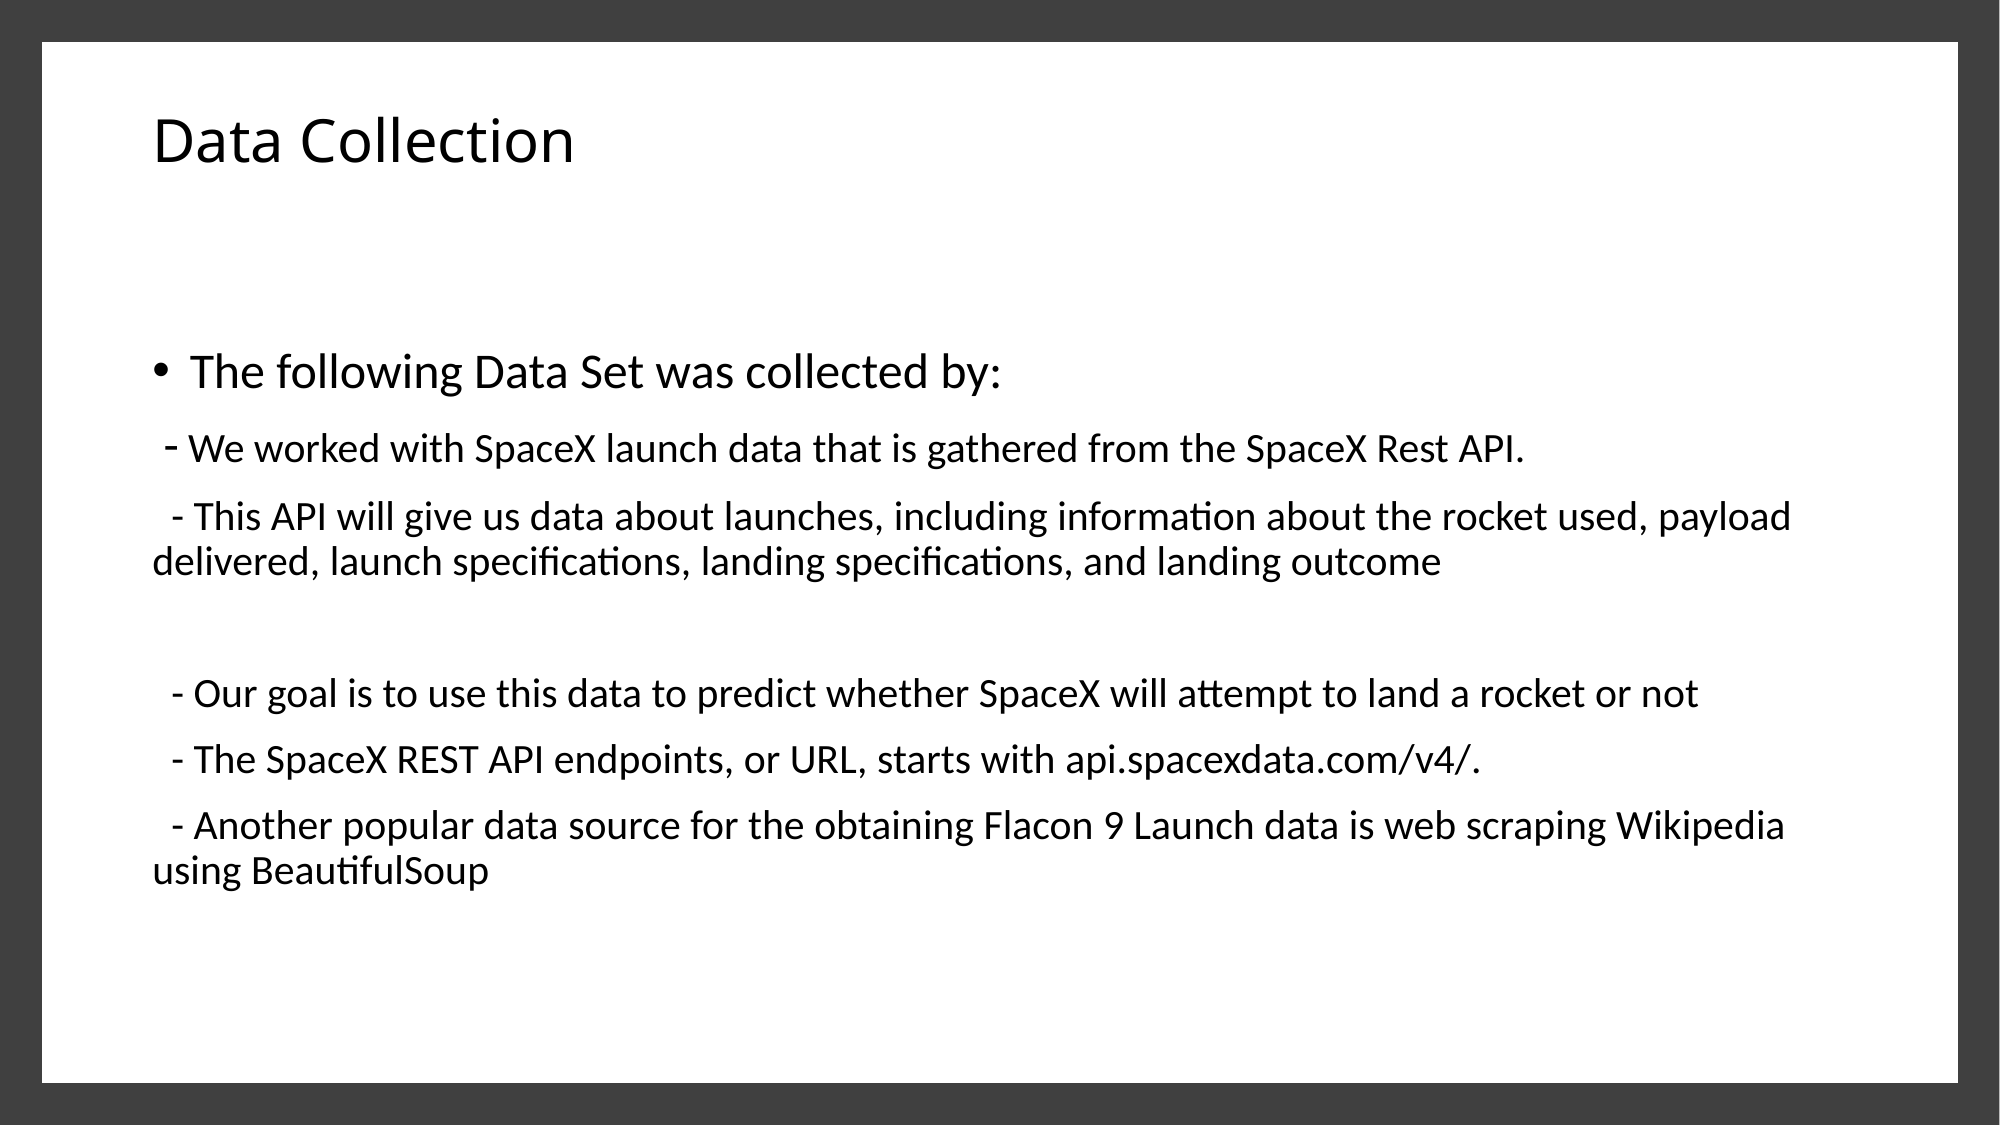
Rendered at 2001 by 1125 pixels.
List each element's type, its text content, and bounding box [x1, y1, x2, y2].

list The following Data Set was collected by: - We worked with SpaceX launch data that is gathered from the SpaceX Rest API. - This API will give us data about launches, including information about the rocket used, payload delivered, launch specifications, landing specifications, and landing outcome - Our goal is to use this data to predict whether SpaceX will attempt to land a rocket or not - The SpaceX REST API endpoints, or URL, starts with api.spacexdata.com/v4/. - Another popular data source for the obtaining Flacon 9 Launch data is web scraping Wikipedia using BeautifulSoup [137, 337, 1863, 973]
text_box [0, 0, 2000, 1125]
text_box [52, 51, 1948, 1073]
title Data Collection [137, 103, 1863, 322]
